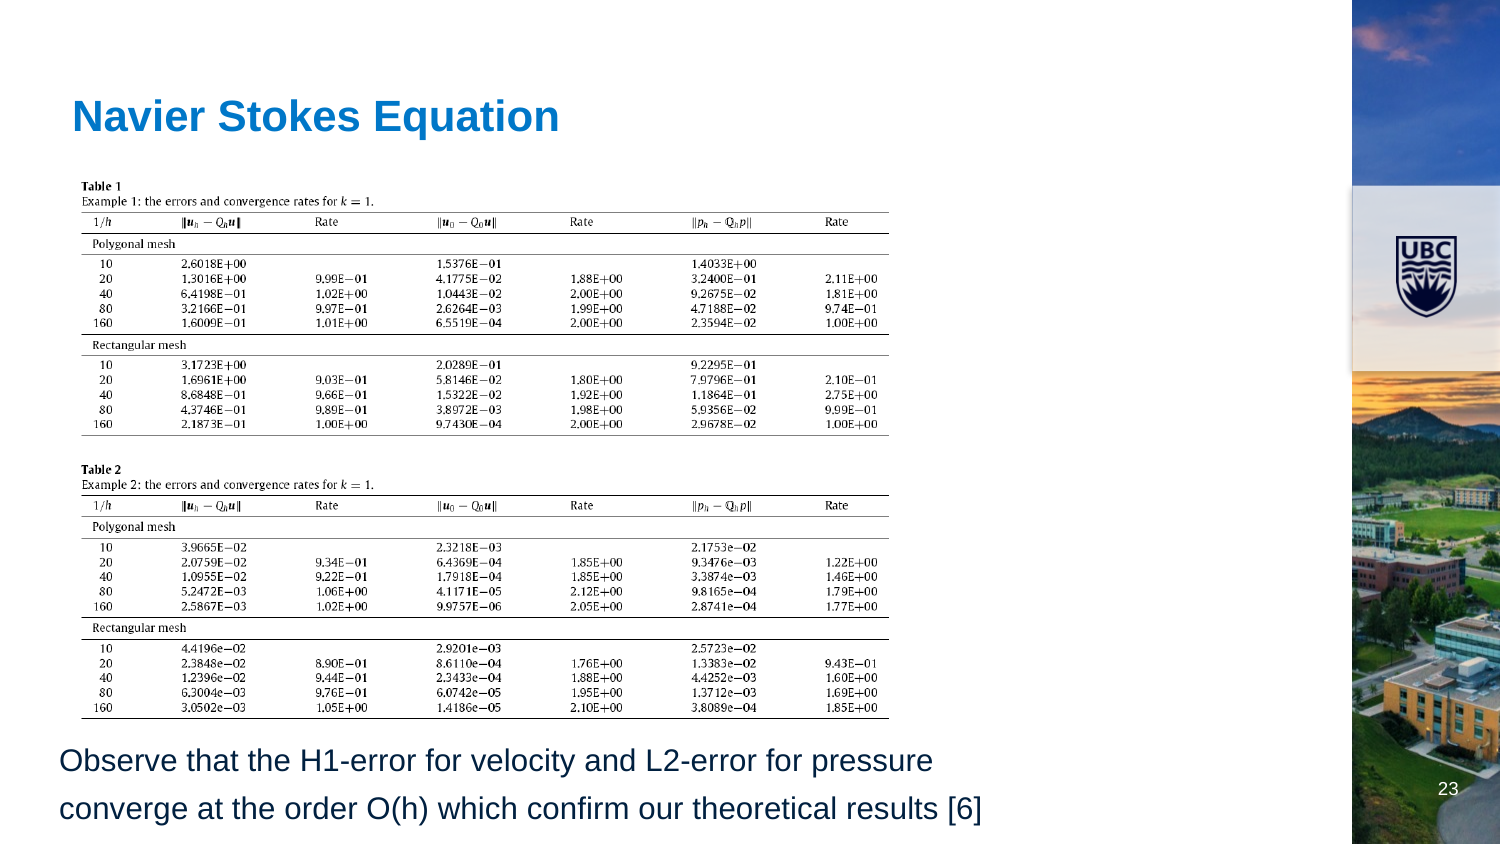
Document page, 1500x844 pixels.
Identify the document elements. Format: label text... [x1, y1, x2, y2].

list Observe that the H1-error for velocity and L2-error for pressure converge at the order O(h) which confirm our theoretical results [6] [59, 728, 1027, 824]
picture [1352, 372, 1500, 844]
picture [1396, 236, 1457, 318]
title Navier Stokes Equation [71, 67, 1329, 170]
picture [1352, 0, 1500, 185]
picture [58, 162, 904, 723]
